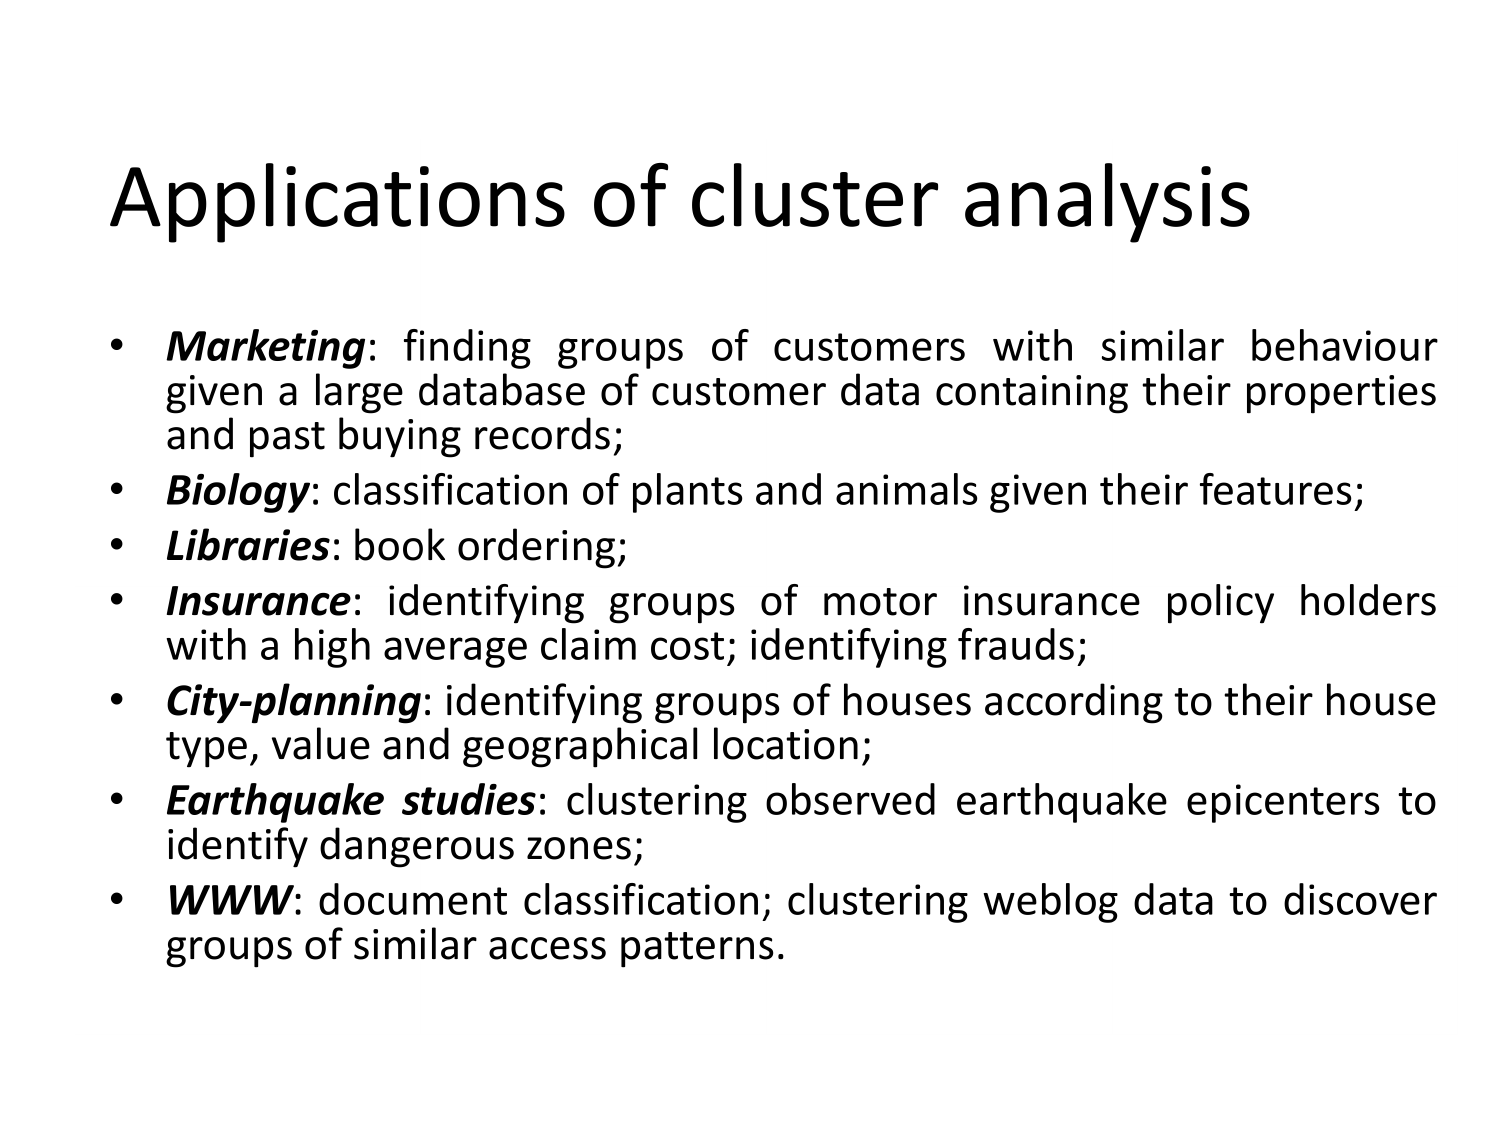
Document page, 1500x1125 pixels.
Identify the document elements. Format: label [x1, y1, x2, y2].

picture [74, 139, 1458, 1036]
